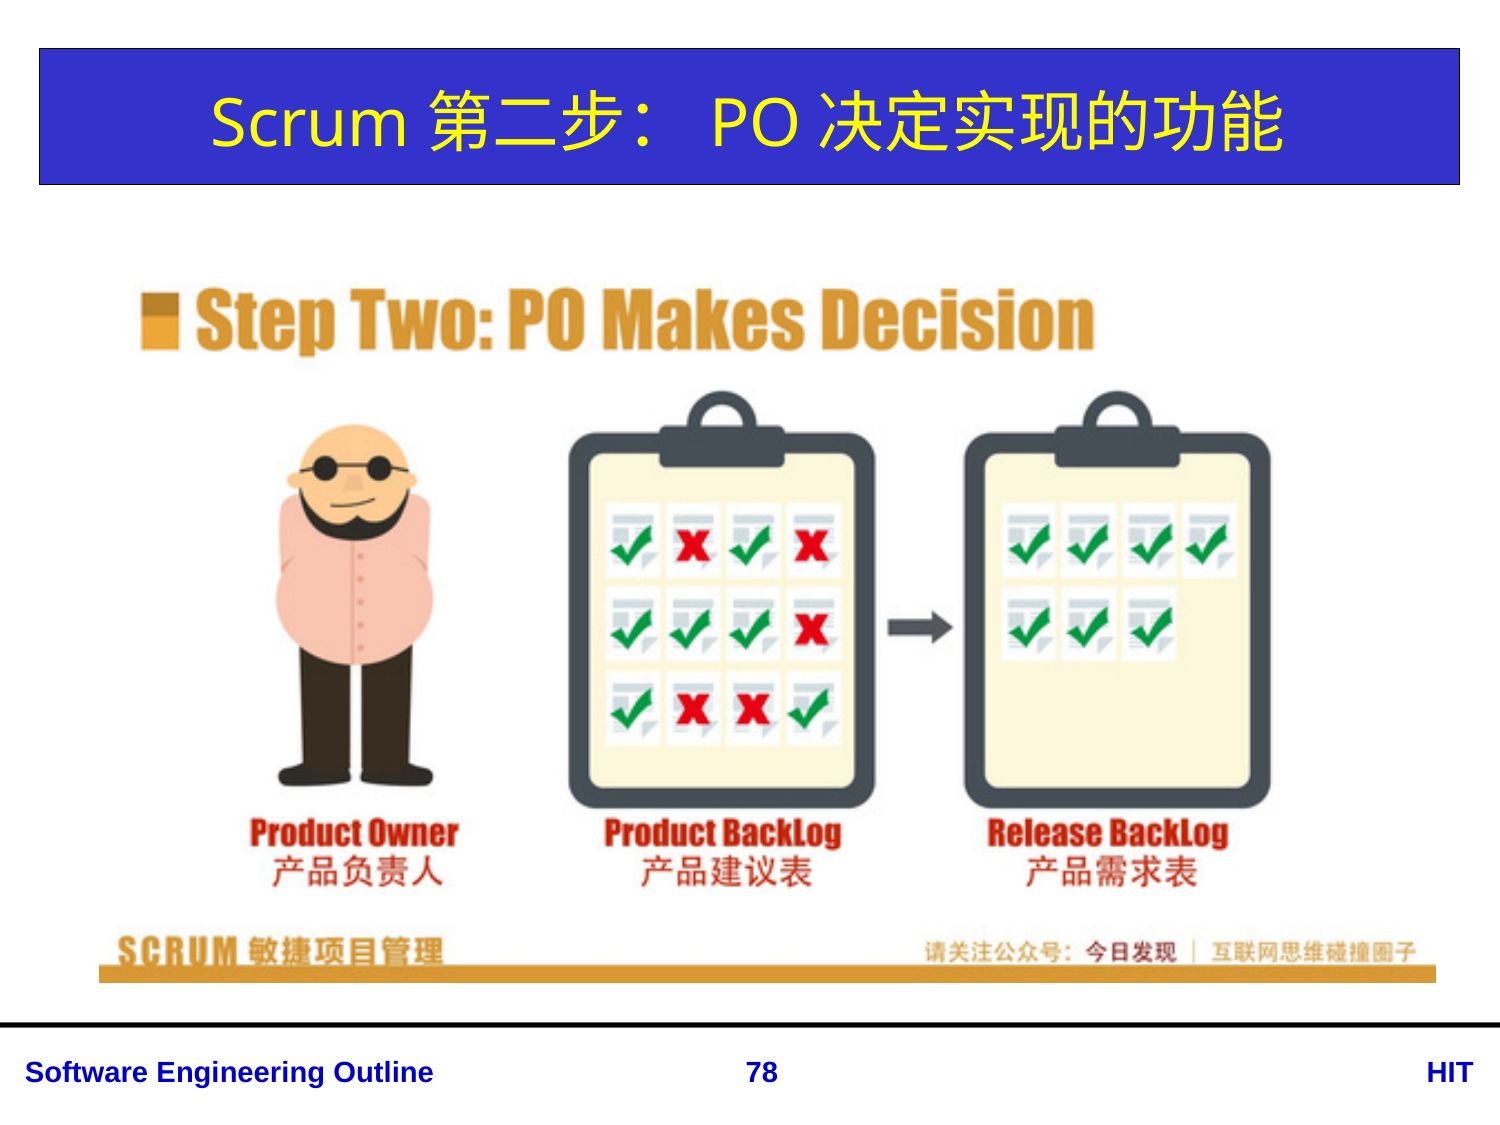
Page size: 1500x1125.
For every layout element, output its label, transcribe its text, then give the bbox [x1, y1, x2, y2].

picture [99, 229, 1437, 983]
title Scrum第二步：PO决定实现的功能 [38, 54, 1457, 185]
